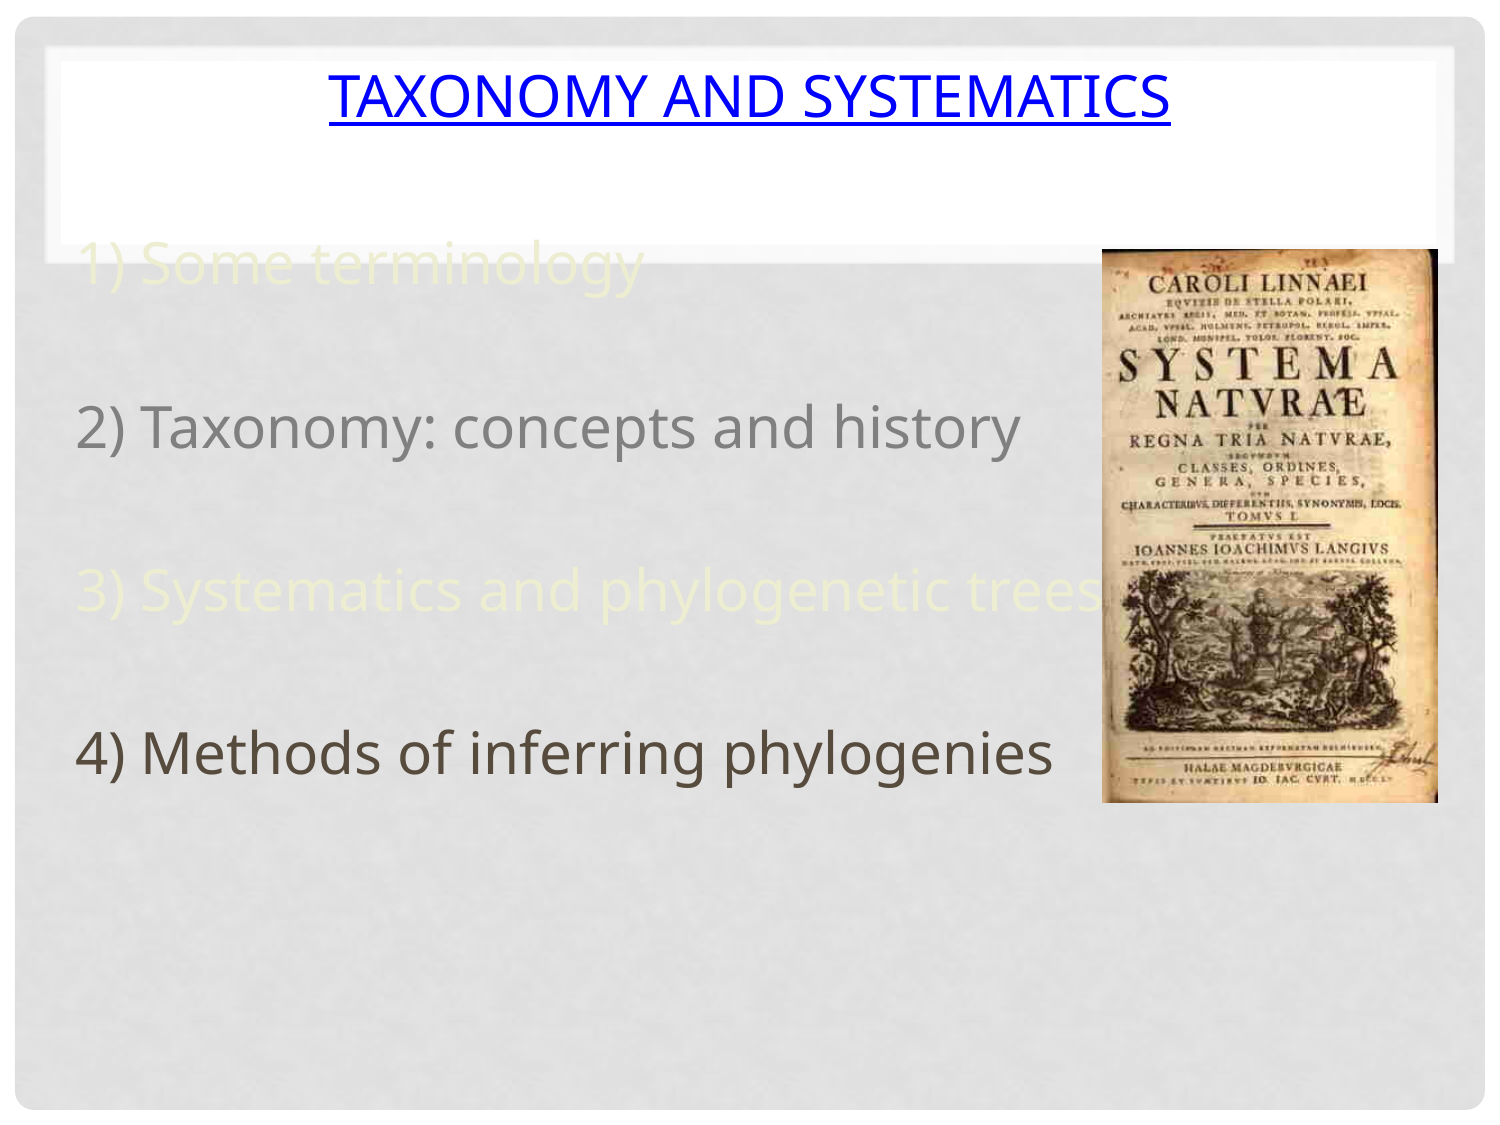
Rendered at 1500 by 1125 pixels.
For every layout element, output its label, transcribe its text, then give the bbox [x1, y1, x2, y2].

title Taxonomy and Systematics [75, 0, 1425, 137]
picture [1102, 249, 1438, 804]
list 1) Some terminology 2) Taxonomy: concepts and history 3) Systematics and phylogenetic trees 4) Methods of inferring phylogenies [41, 137, 1471, 970]
